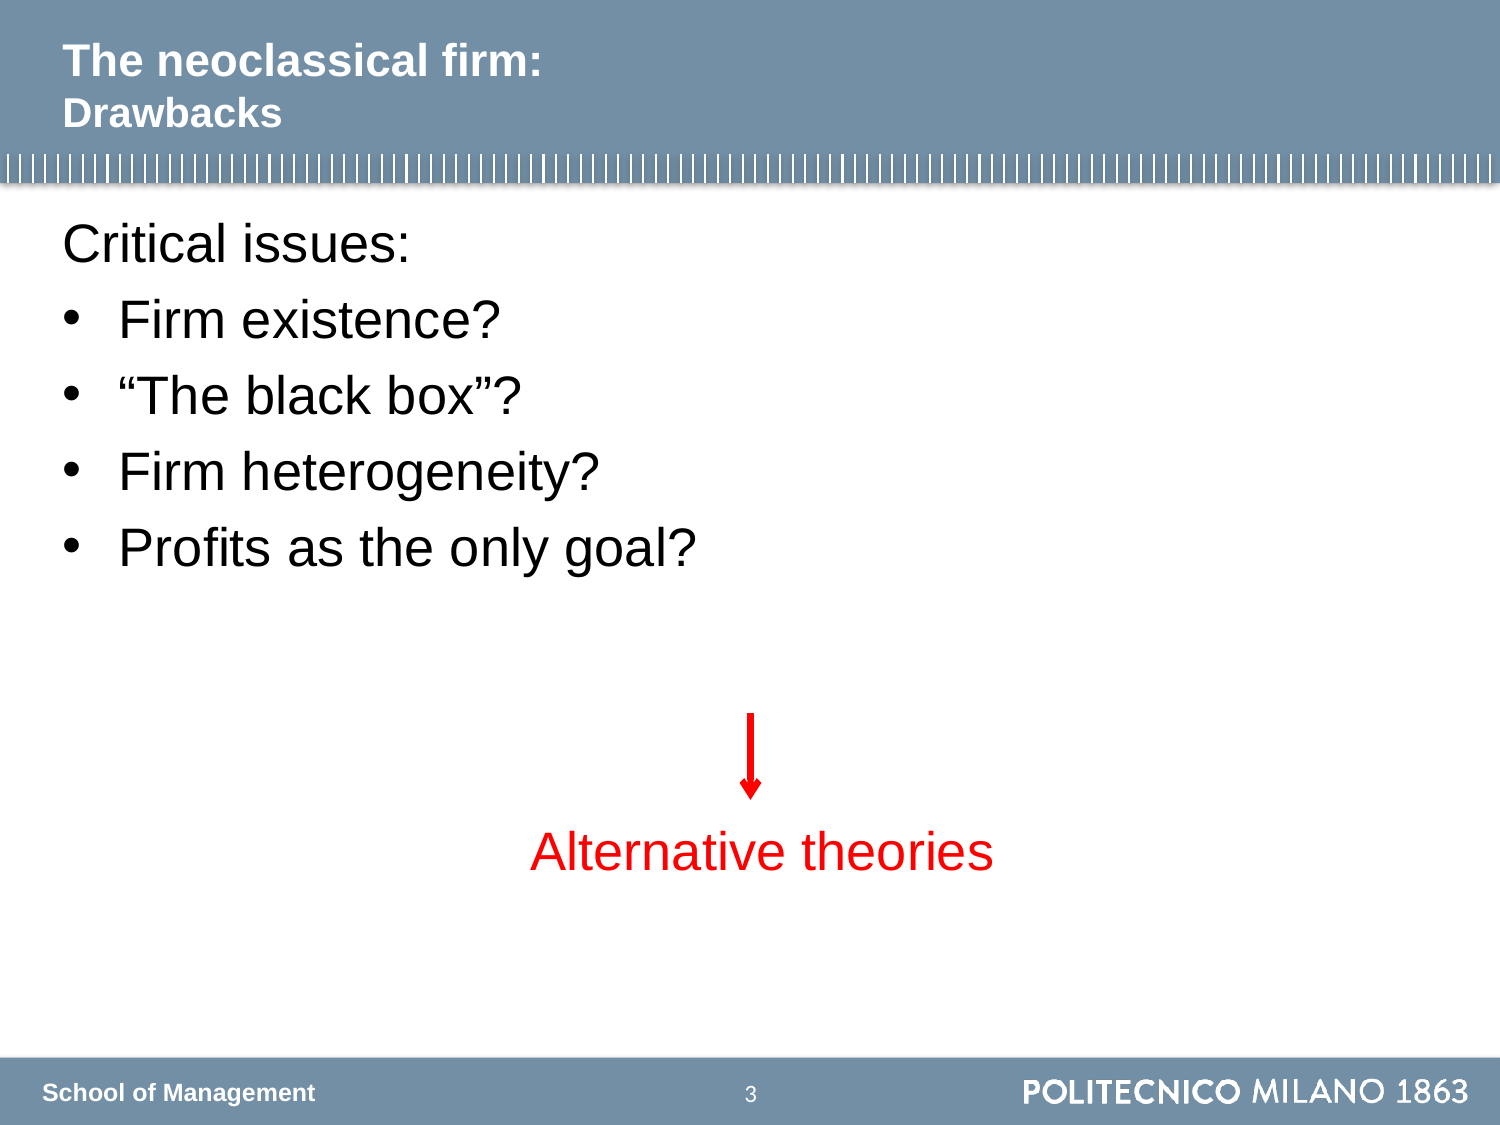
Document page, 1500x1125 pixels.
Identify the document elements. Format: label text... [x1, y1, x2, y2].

picture [1017, 1066, 1474, 1115]
slide_number 2 [575, 1062, 926, 1123]
title The neoclassical firm: Drawbacks [47, 22, 1455, 154]
list Critical issues: Firm existence? “The black box”? Firm heterogeneity? Profits as the only goal? Alternative theories [47, 201, 1479, 1044]
